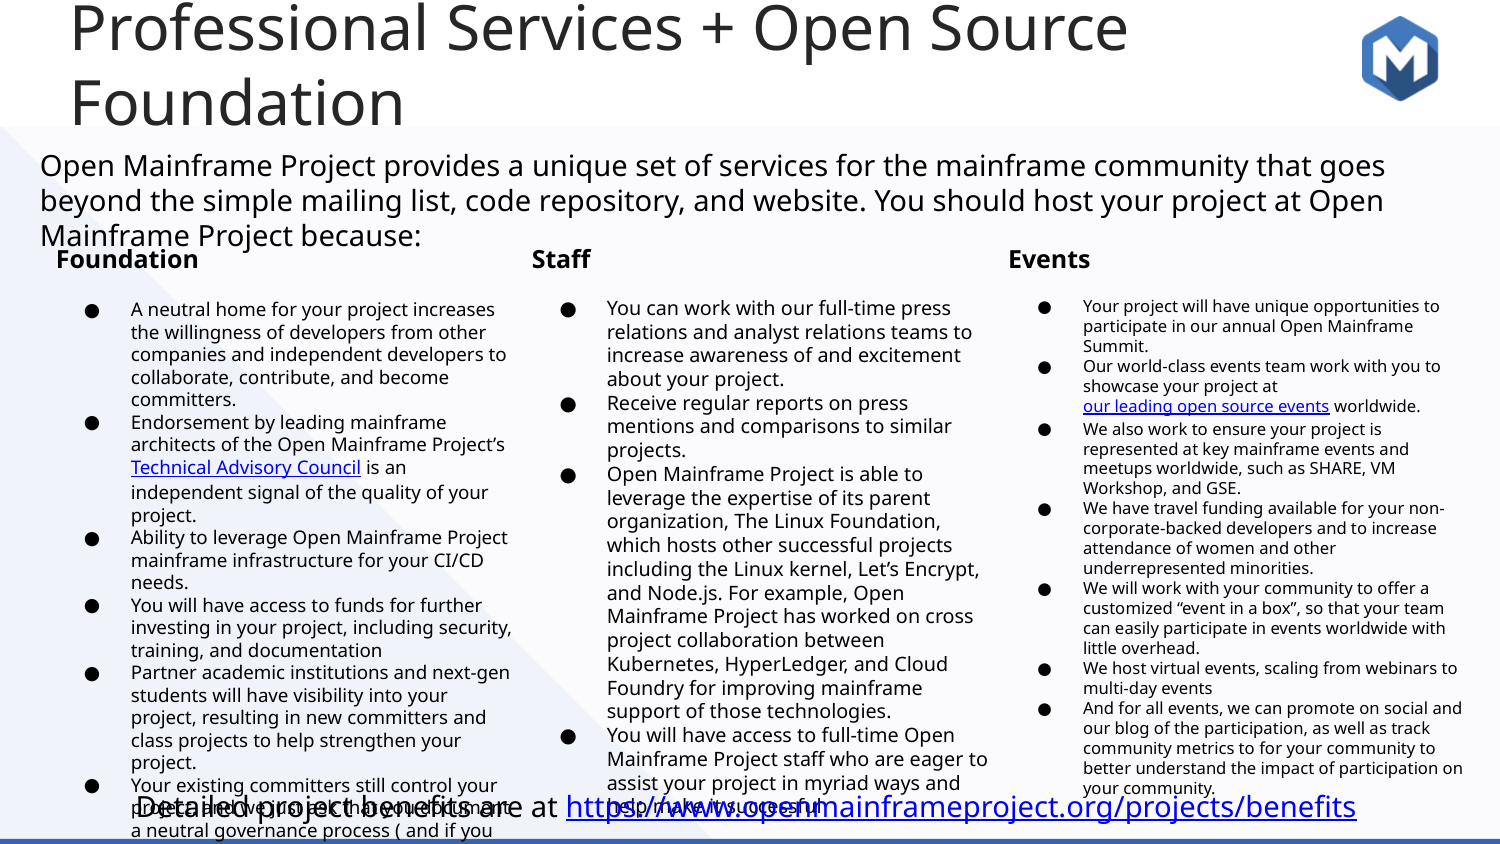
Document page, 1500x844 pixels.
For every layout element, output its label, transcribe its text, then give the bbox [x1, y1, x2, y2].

text_box Foundation A neutral home for your project increases the willingness of developers from other companies and independent developers to collaborate, contribute, and become committers. Endorsement by leading mainframe architects of the Open Mainframe Project’s Technical Advisory Council is an independent signal of the quality of your project. Ability to leverage Open Mainframe Project mainframe infrastructure for your CI/CD needs. You will have access to funds for further investing in your project, including security, training, and documentation Partner academic institutions and next-gen students will have visibility into your project, resulting in new committers and class projects to help strengthen your project. Your existing committers still control your project, and we just ask that you document a neutral governance process ( and if you don’t have one, we have one that’s a good starting point ) [40, 228, 533, 751]
text_box Events Your project will have unique opportunities to participate in our annual Open Mainframe Summit. Our world-class events team work with you to showcase your project at our leading open source events worldwide. We also work to ensure your project is represented at key mainframe events and meetups worldwide, such as SHARE, VM Workshop, and GSE. We have travel funding available for your non-corporate-backed developers and to increase attendance of women and other underrepresented minorities. We will work with your community to offer a customized “event in a box”, so that your team can easily participate in events worldwide with little overhead. We host virtual events, scaling from webinars to multi-day events And for all events, we can promote on social and our blog of the participation, as well as track community metrics to for your community to better understand the impact of participation on your community. [993, 228, 1486, 721]
picture [1362, 16, 1440, 102]
text_box Staff You can work with our full-time press relations and analyst relations teams to increase awareness of and excitement about your project. Receive regular reports on press mentions and comparisons to similar projects. Open Mainframe Project is able to leverage the expertise of its parent organization, The Linux Foundation, which hosts other successful projects including the Linux kernel, Let’s Encrypt, and Node.js. For example, Open Mainframe Project has worked on cross project collaboration between Kubernetes, HyperLedger, and Cloud Foundry for improving mainframe support of those technologies. You will have access to full-time Open Mainframe Project staff who are eager to assist your project in myriad ways and help make it successful [516, 228, 993, 721]
title Professional Services + Open Source Foundation [54, 26, 1350, 100]
text_box Detailed project benefits are at https://www.openmainframeproject.org/projects/benefits [0, 772, 1500, 823]
text_box Open Mainframe Project provides a unique set of services for the mainframe community that goes beyond the simple mailing list, code repository, and website. You should host your project at Open Mainframe Project because: [24, 131, 1470, 252]
